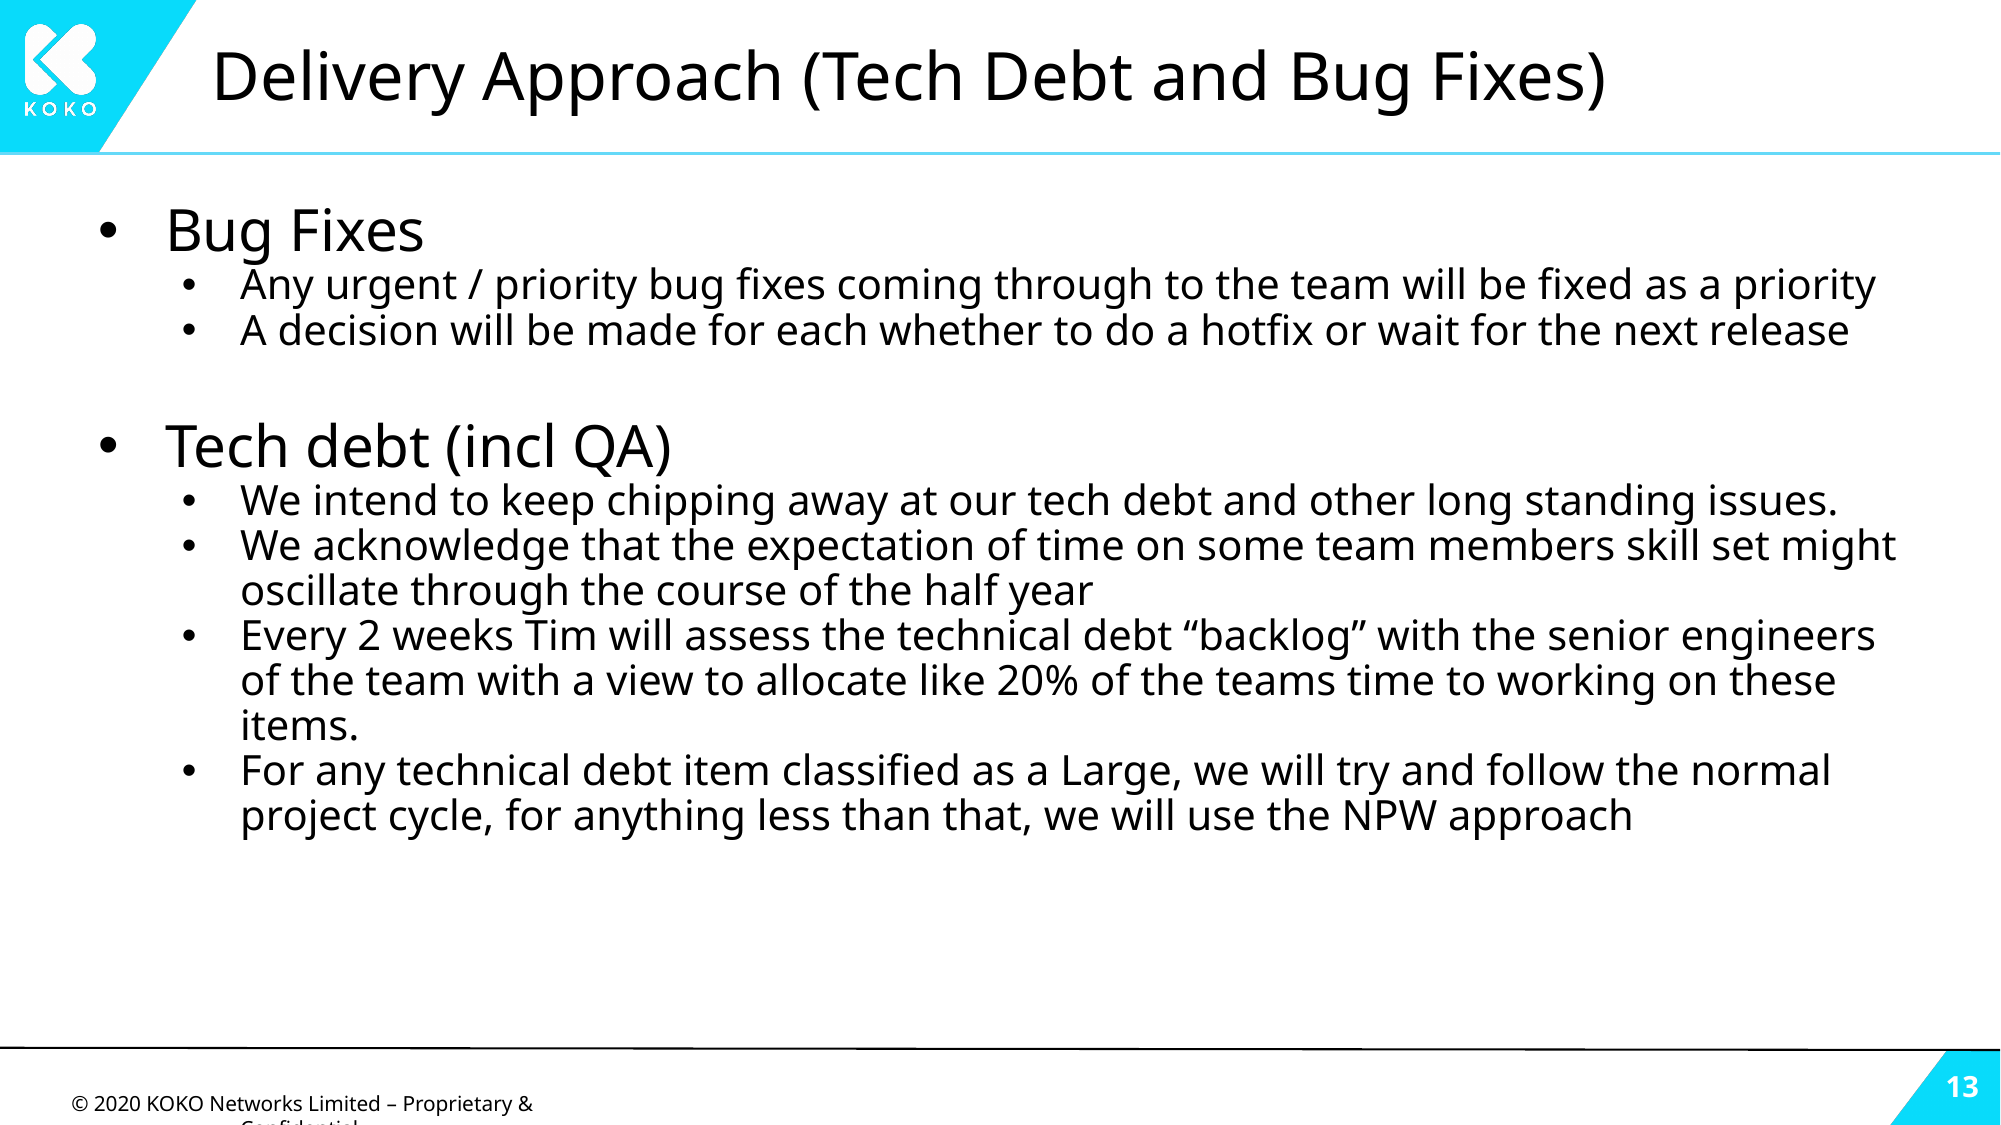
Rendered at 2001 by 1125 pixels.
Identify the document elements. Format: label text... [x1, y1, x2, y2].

picture [0, 0, 197, 152]
title Delivery Approach (Tech Debt and Bug Fixes) [196, 15, 1925, 144]
picture [1891, 1051, 1971, 1125]
slide_number ‹#› [1924, 1052, 2000, 1125]
subtitle Bug Fixes Any urgent / priority bug fixes coming through to the team will be fixed as a priority A decision will be made for each whether to do a hotfix or wait for the next release Tech debt (incl QA) We intend to keep chipping away at our tech debt and other long standing issues. We acknowledge that the expectation of time on some team members skill set might oscillate through the course of the half year Every 2 weeks Tim will assess the technical debt “backlog” with the senior engineers of the team with a view to allocate like 20% of the teams time to working on these items. For any technical debt item classified as a Large, we will try and follow the normal project cycle, for anything less than that, we will use the NPW approach [75, 193, 1925, 1023]
